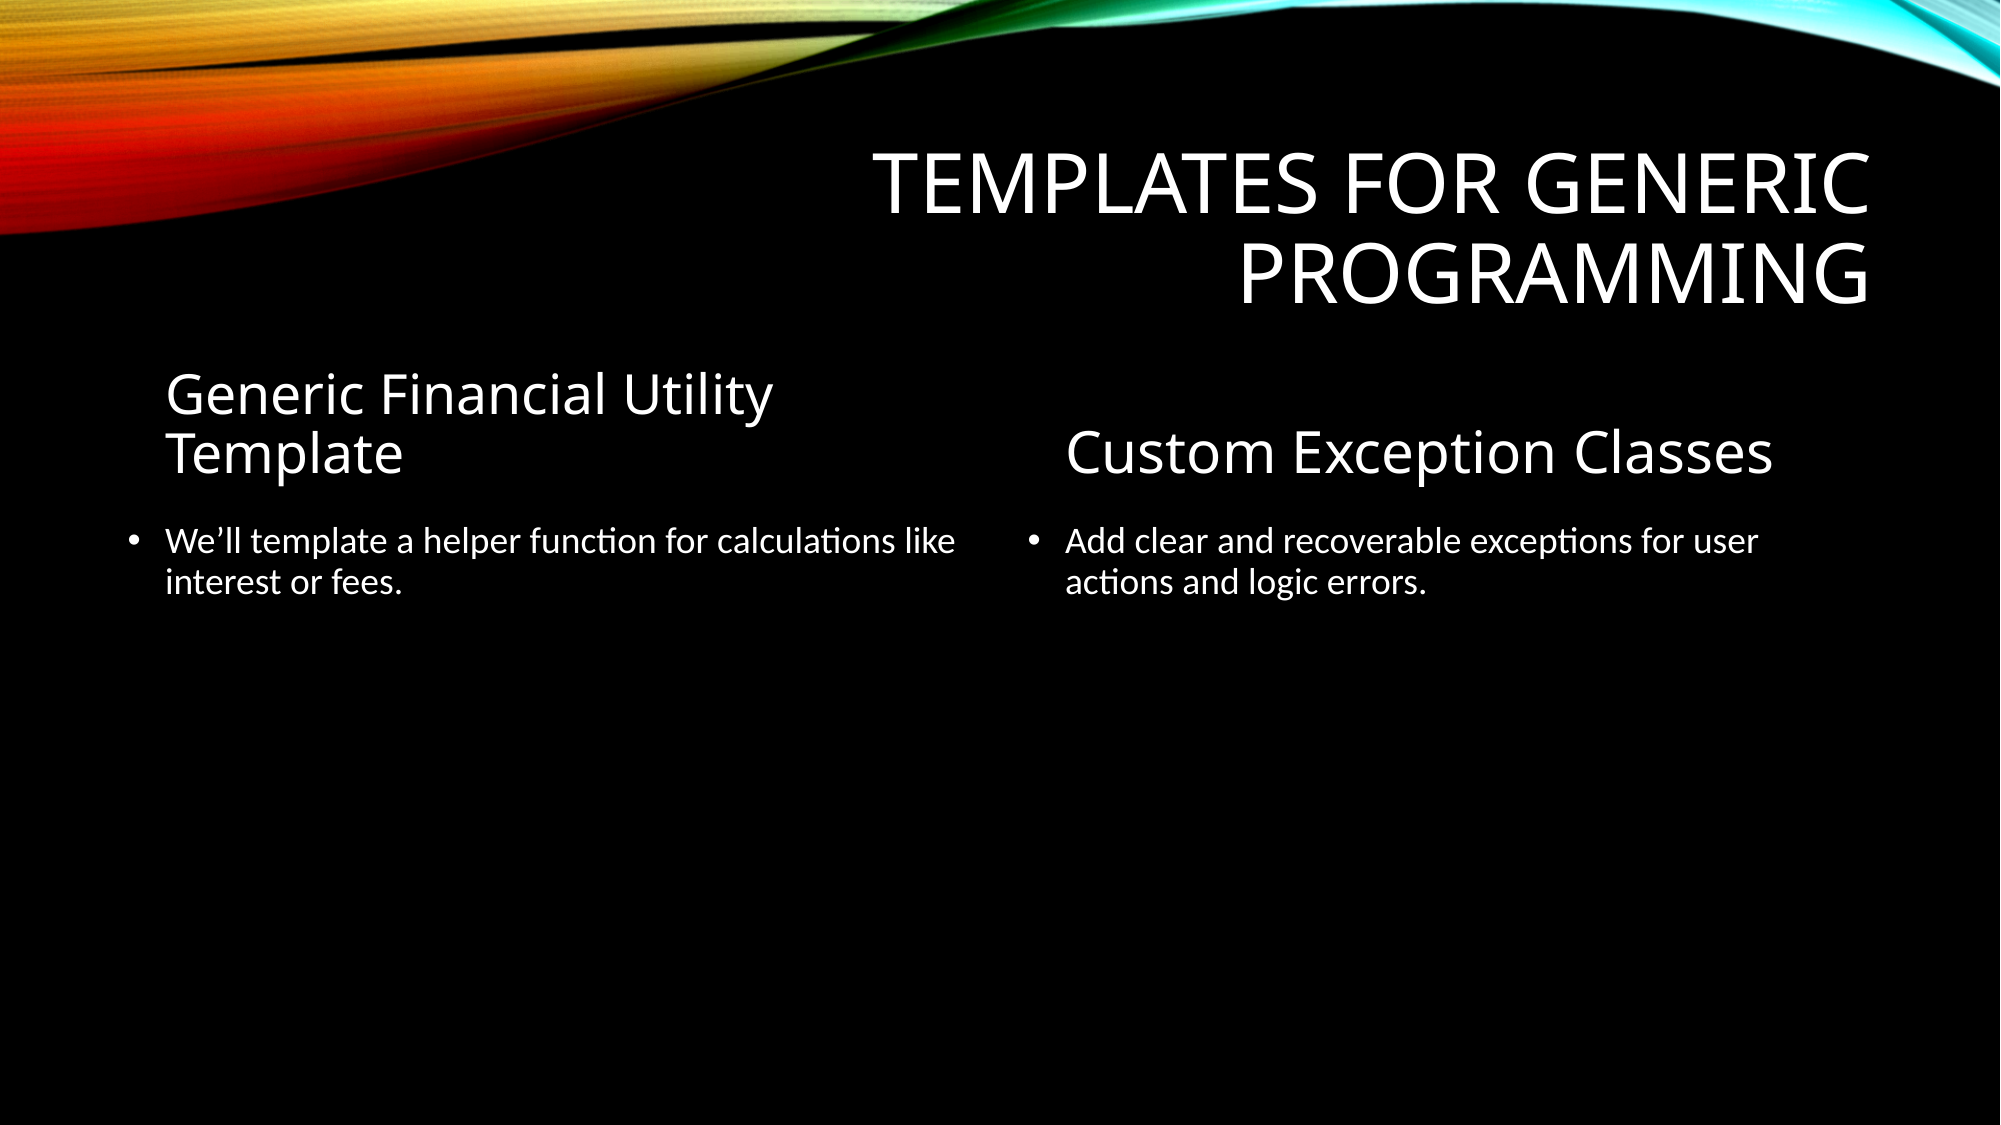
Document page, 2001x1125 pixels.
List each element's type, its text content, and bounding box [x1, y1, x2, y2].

list Custom Exception Classes [1050, 358, 1888, 494]
list We’ll template a helper function for calculations like interest or fees. [112, 513, 984, 1021]
picture [0, 0, 2000, 237]
list Generic Financial Utility Template [150, 358, 984, 494]
title Templates for Generic Programming [474, 125, 1888, 338]
list Add clear and recoverable exceptions for user actions and logic errors. [1012, 513, 1888, 1021]
